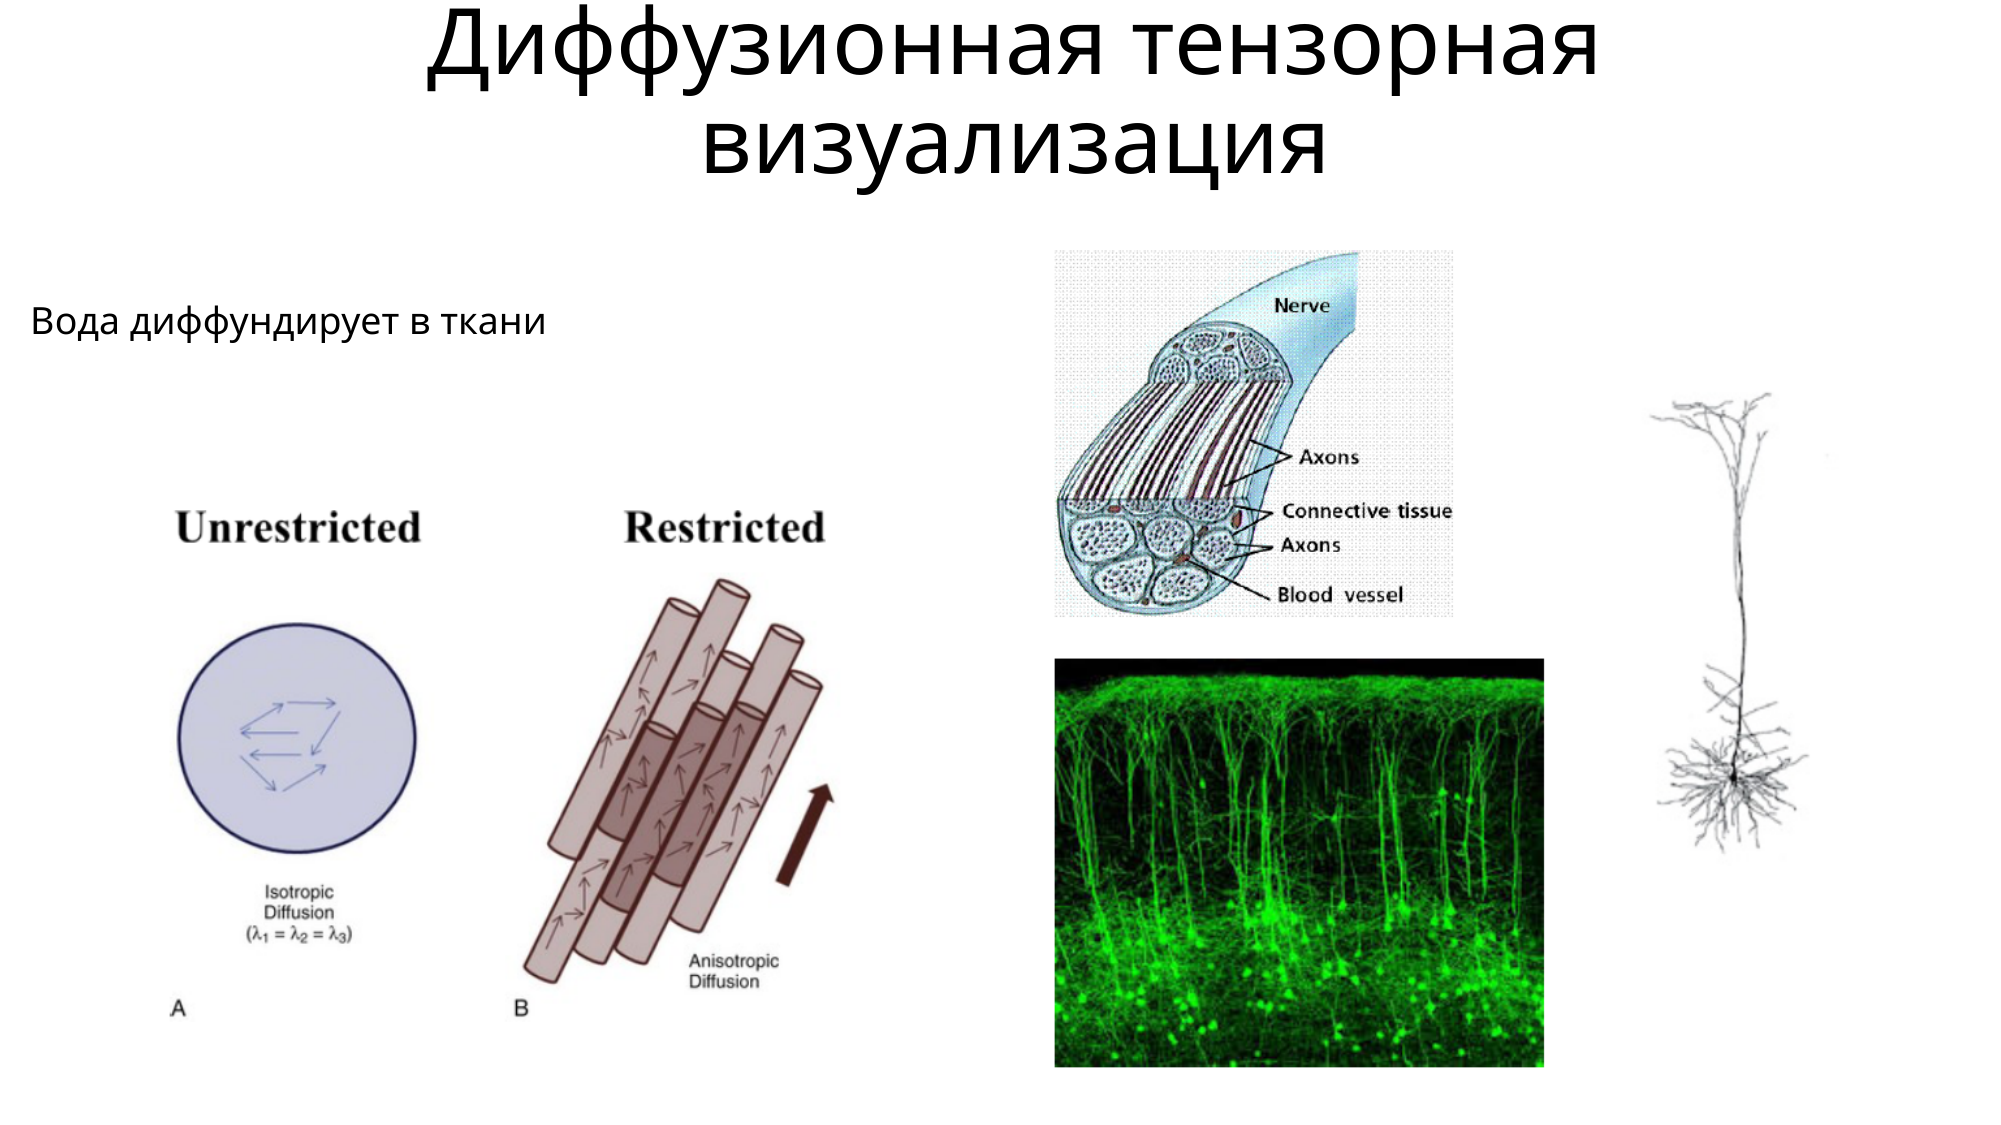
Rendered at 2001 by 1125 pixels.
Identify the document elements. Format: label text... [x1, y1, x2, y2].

picture [15, 250, 1932, 1100]
title Диффузионная тензорная визуализация [134, 43, 1897, 145]
